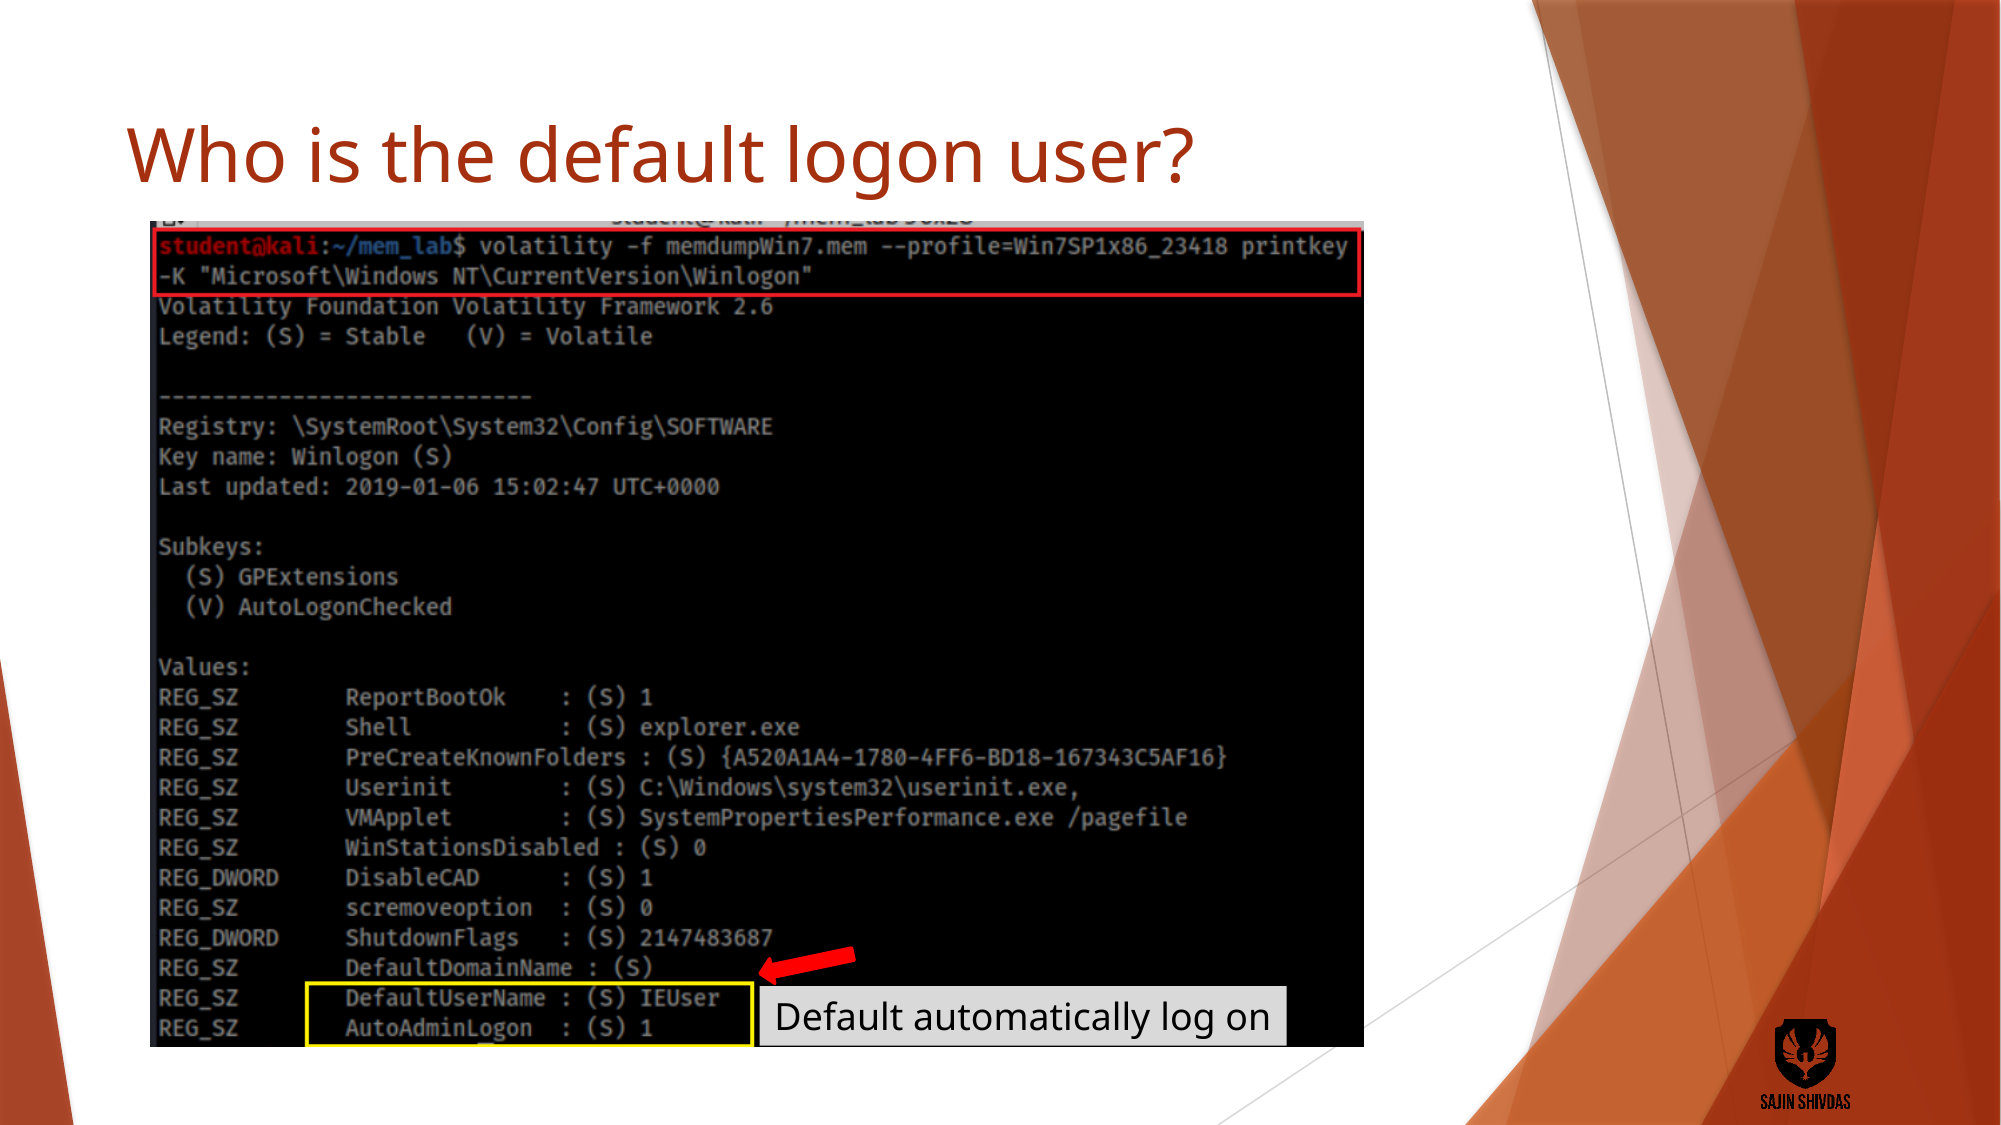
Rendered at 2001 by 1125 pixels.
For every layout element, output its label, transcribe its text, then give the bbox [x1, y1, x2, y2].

picture [1750, 1009, 1863, 1121]
title Who is the default logon user? [111, 99, 1522, 317]
picture [150, 220, 1365, 1048]
